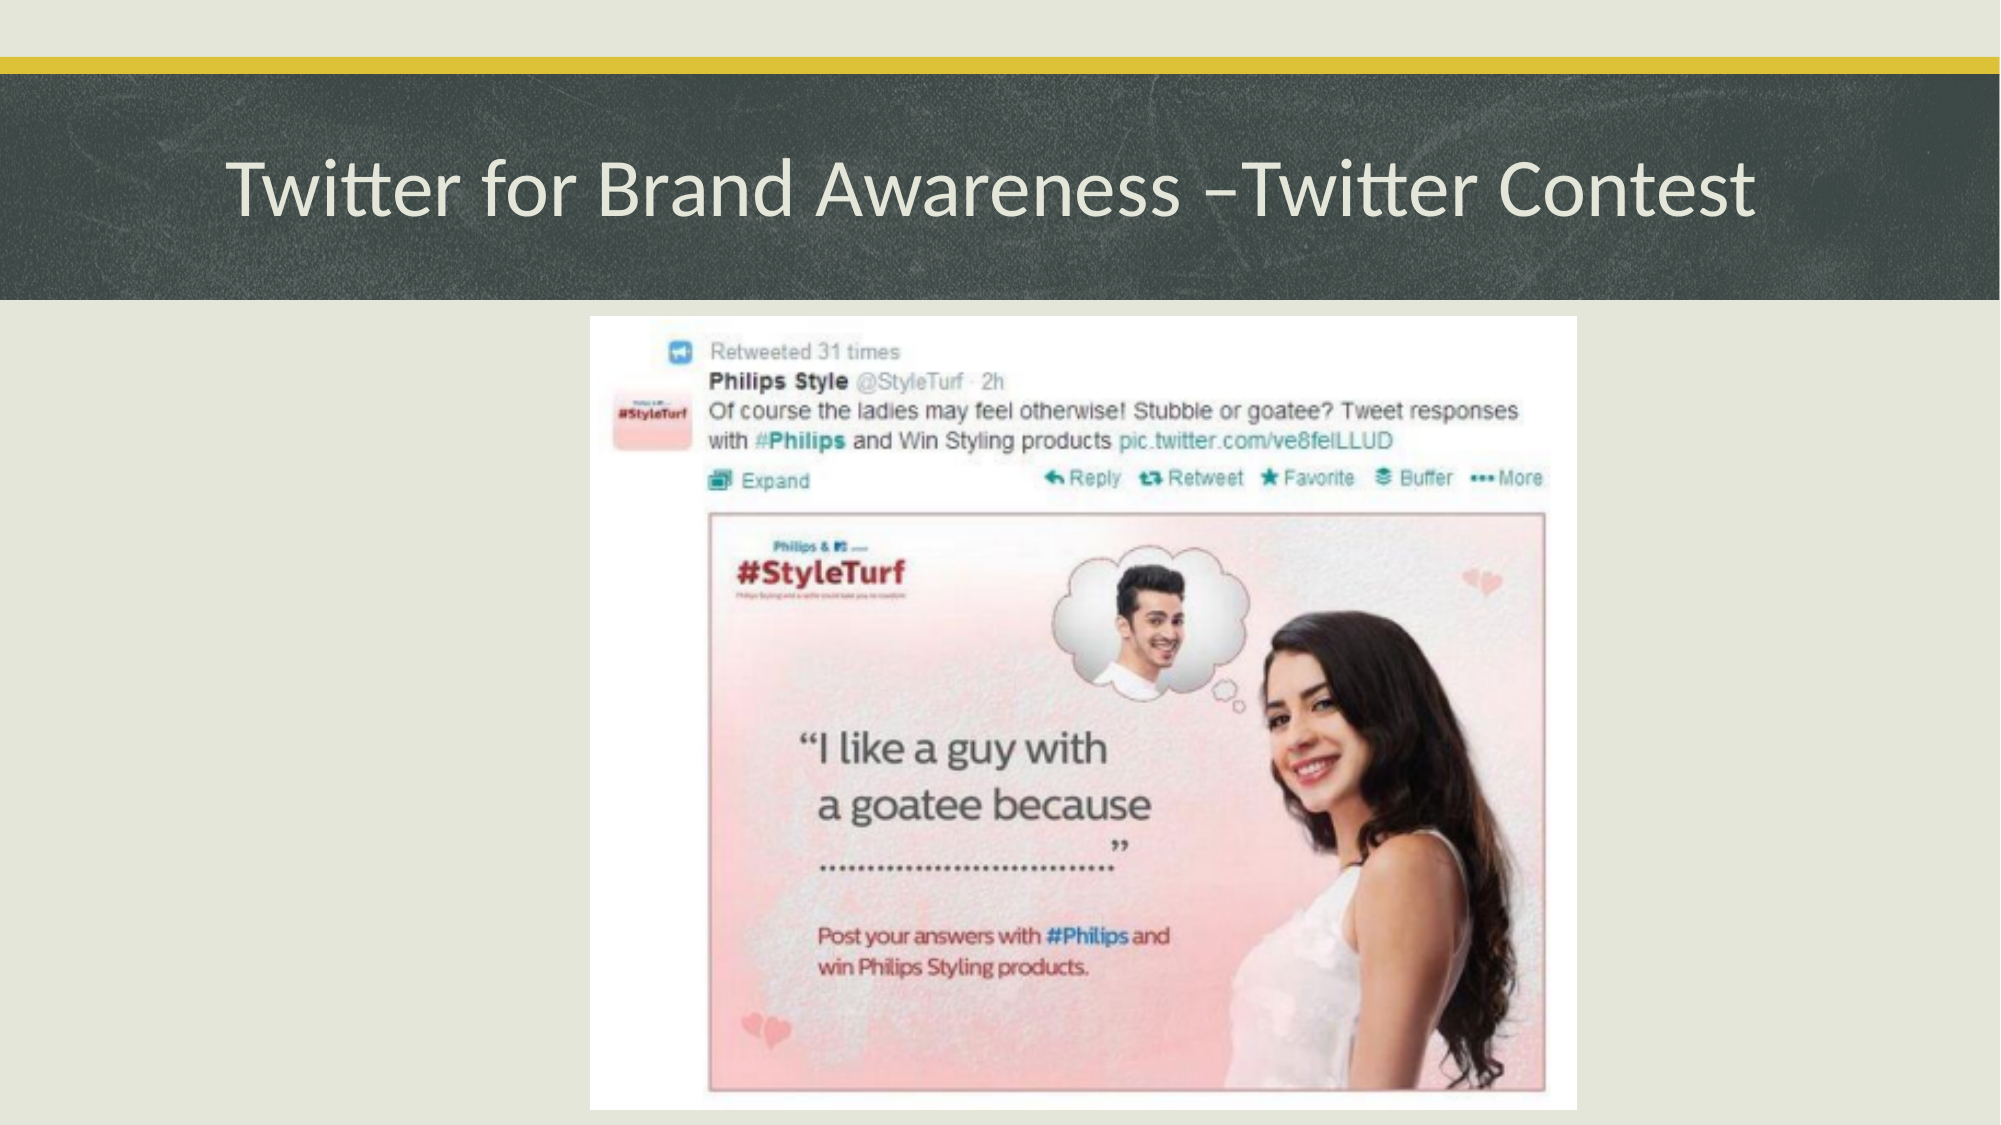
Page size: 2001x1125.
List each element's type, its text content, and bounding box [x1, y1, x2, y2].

picture [590, 316, 1577, 1110]
picture [0, 74, 2000, 300]
title Twitter for Brand Awareness –Twitter Contest [210, 76, 1790, 300]
